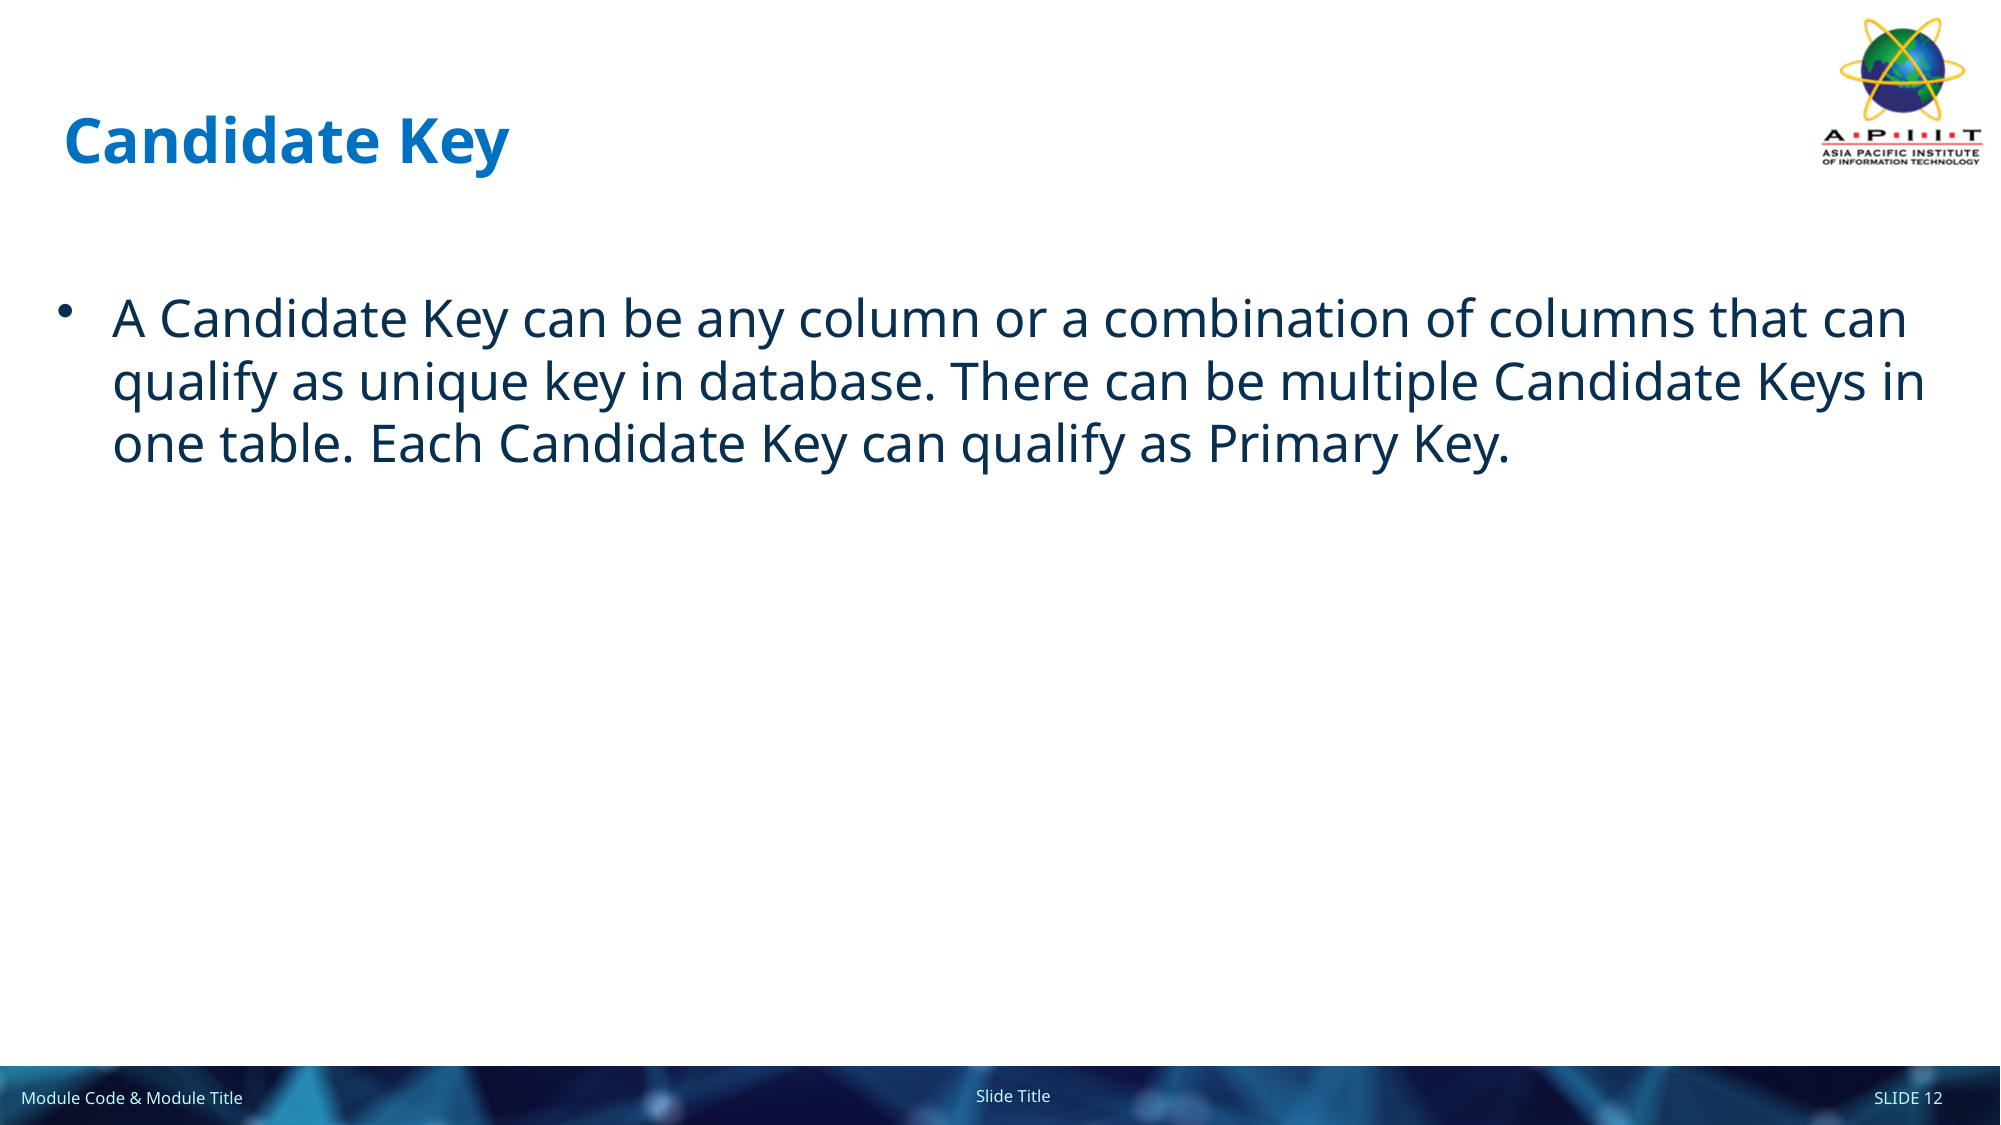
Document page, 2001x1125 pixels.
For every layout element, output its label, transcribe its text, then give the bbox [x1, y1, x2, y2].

title Candidate Key [48, 45, 1764, 233]
picture [1803, 0, 2000, 182]
list A Candidate Key can be any column or a combination of columns that can qualify as unique key in database. There can be multiple Candidate Keys in one table. Each Candidate Key can qualify as Primary Key. [41, 278, 1969, 1021]
picture [0, 1066, 2000, 1125]
